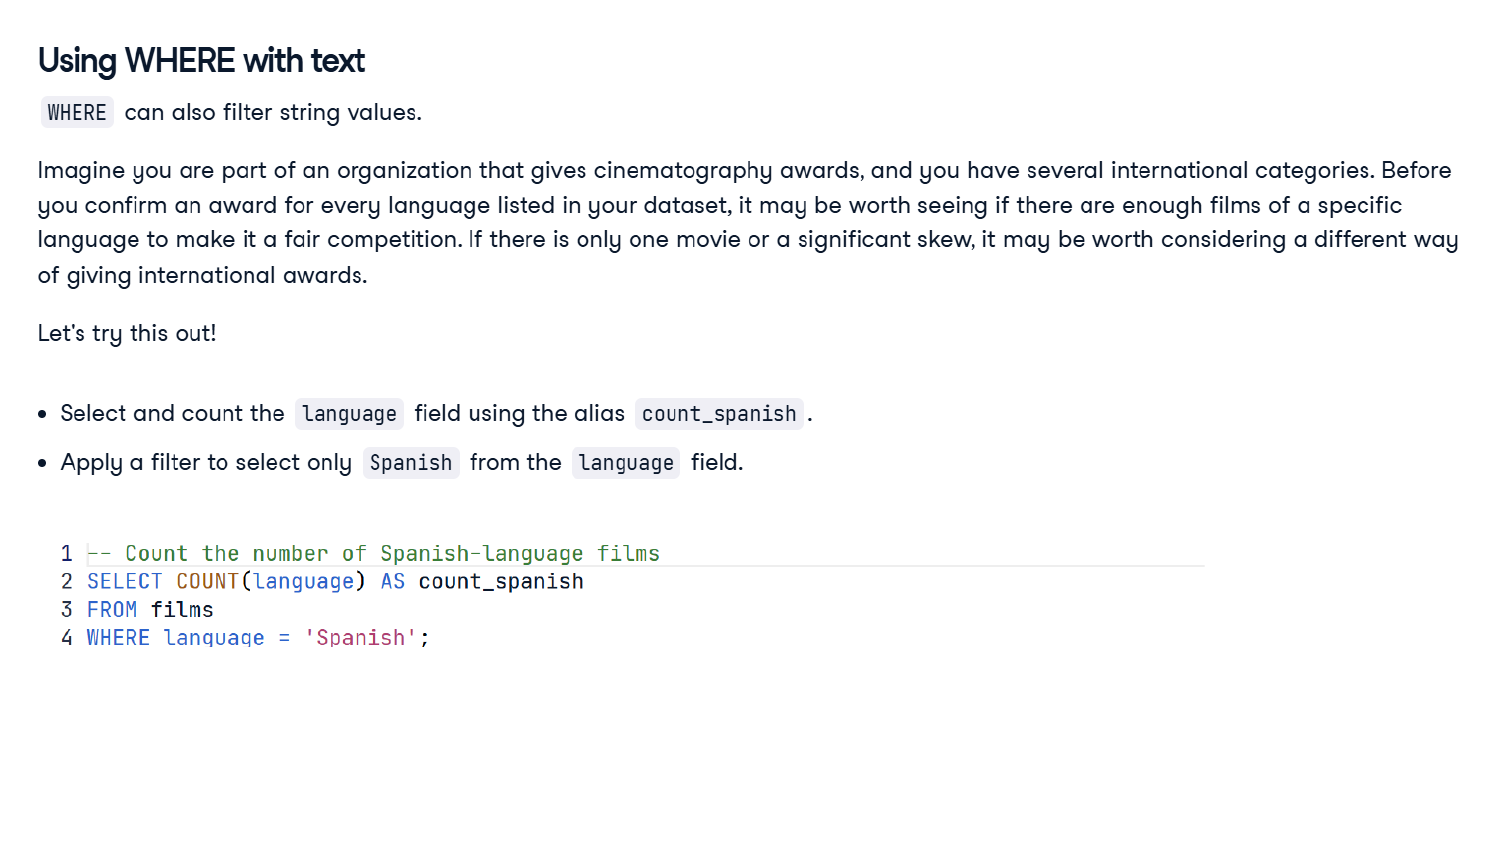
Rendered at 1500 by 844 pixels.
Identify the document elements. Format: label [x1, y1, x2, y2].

picture [24, 381, 1476, 490]
picture [24, 24, 1476, 358]
picture [46, 543, 1205, 647]
